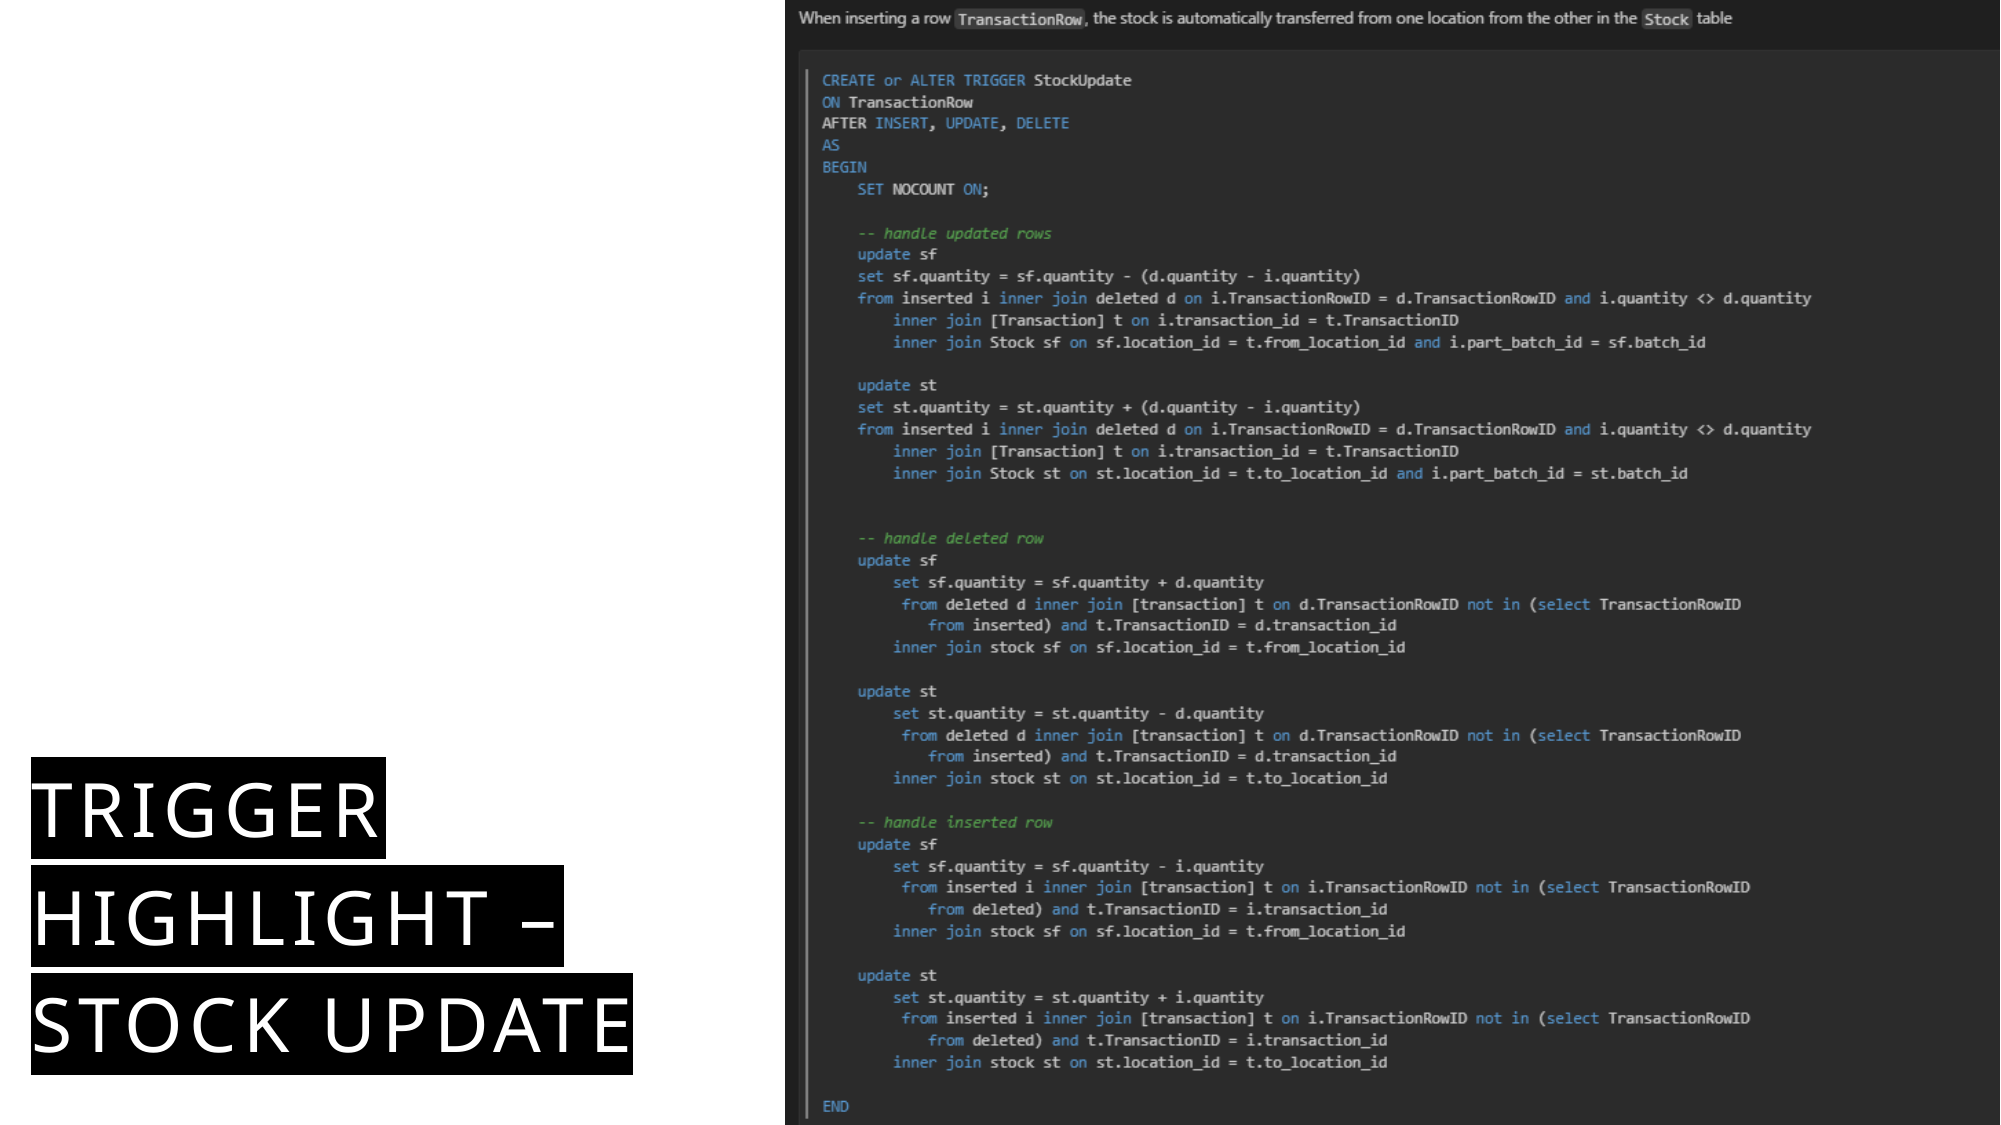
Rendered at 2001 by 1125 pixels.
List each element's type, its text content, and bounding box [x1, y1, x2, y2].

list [784, 0, 2000, 1125]
title Trigger highlight – stock update [15, 103, 784, 1076]
